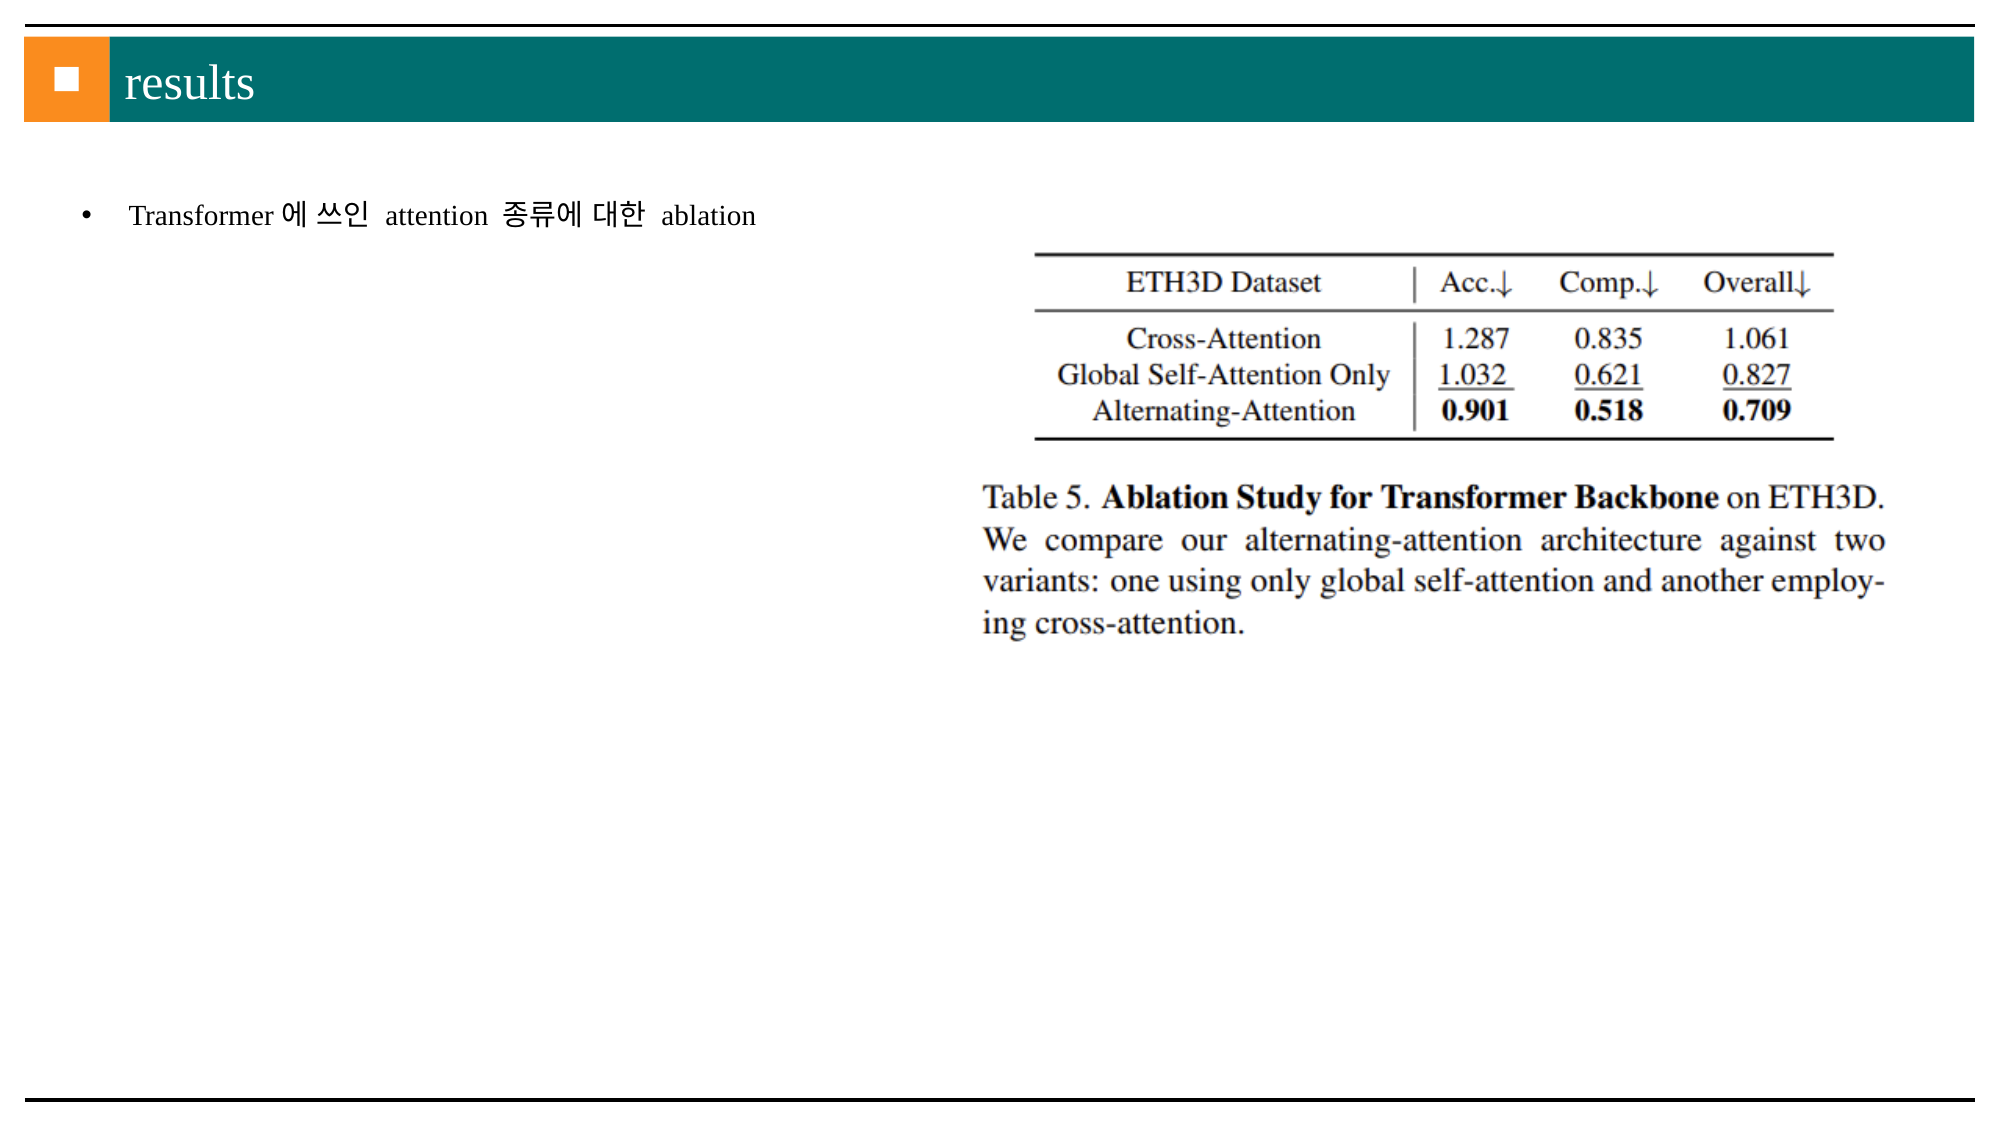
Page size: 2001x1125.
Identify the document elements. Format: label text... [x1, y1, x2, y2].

text_box results [110, 37, 1975, 122]
picture [952, 220, 1914, 651]
text_box ■ [24, 36, 110, 122]
text_box Transformer에 쓰인 attention 종류에 대한 ablation [66, 171, 814, 239]
